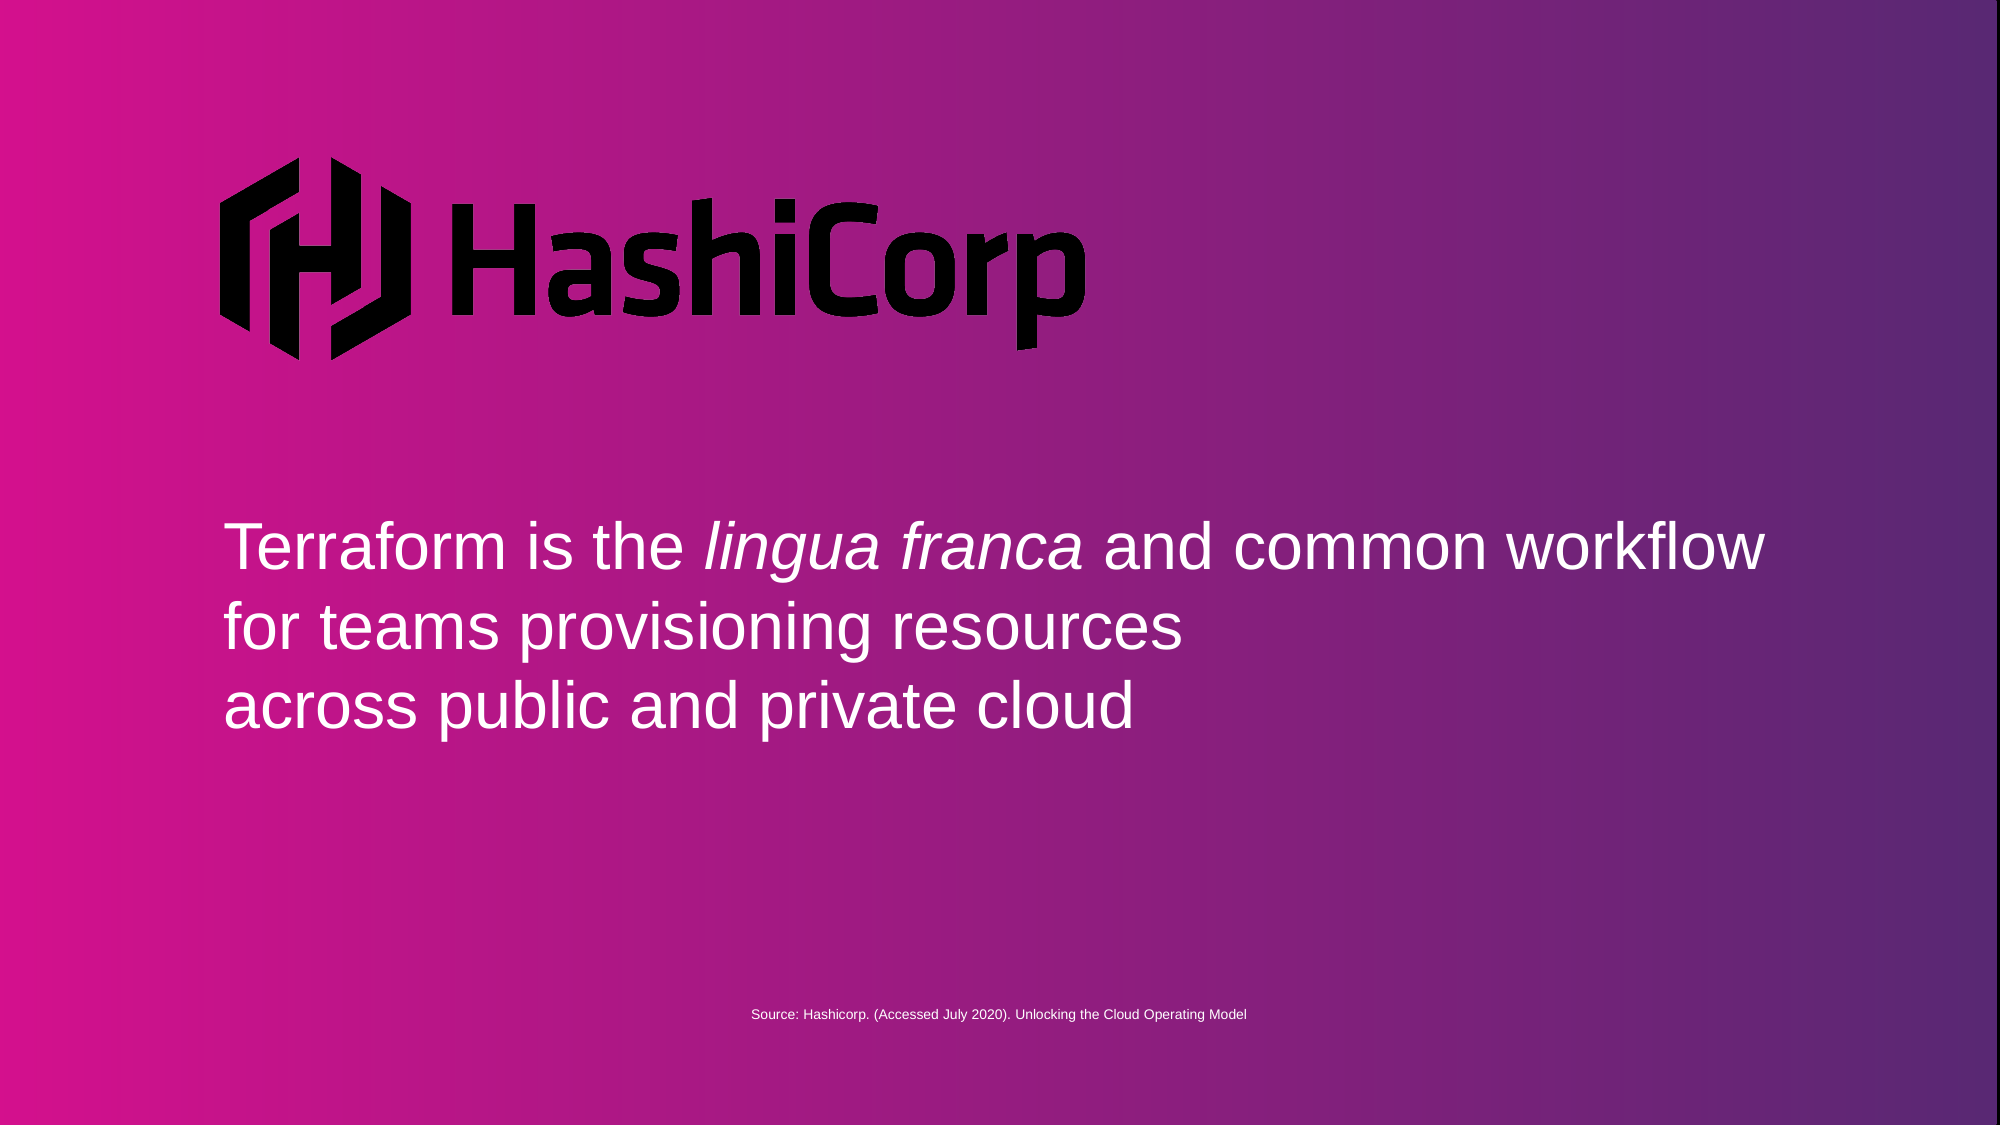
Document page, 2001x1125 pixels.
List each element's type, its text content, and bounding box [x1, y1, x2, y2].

text_box Source: Hashicorp. (Accessed July 2020). Unlocking the Cloud Operating Model [747, 1001, 1253, 1027]
text_box [0, 0, 1997, 1125]
text_box [995, 622, 1005, 685]
text_box Terraform is the lingua franca and common workflow for teams provisioning resources across public and private cloud [219, 498, 1789, 747]
picture [177, 115, 1126, 402]
